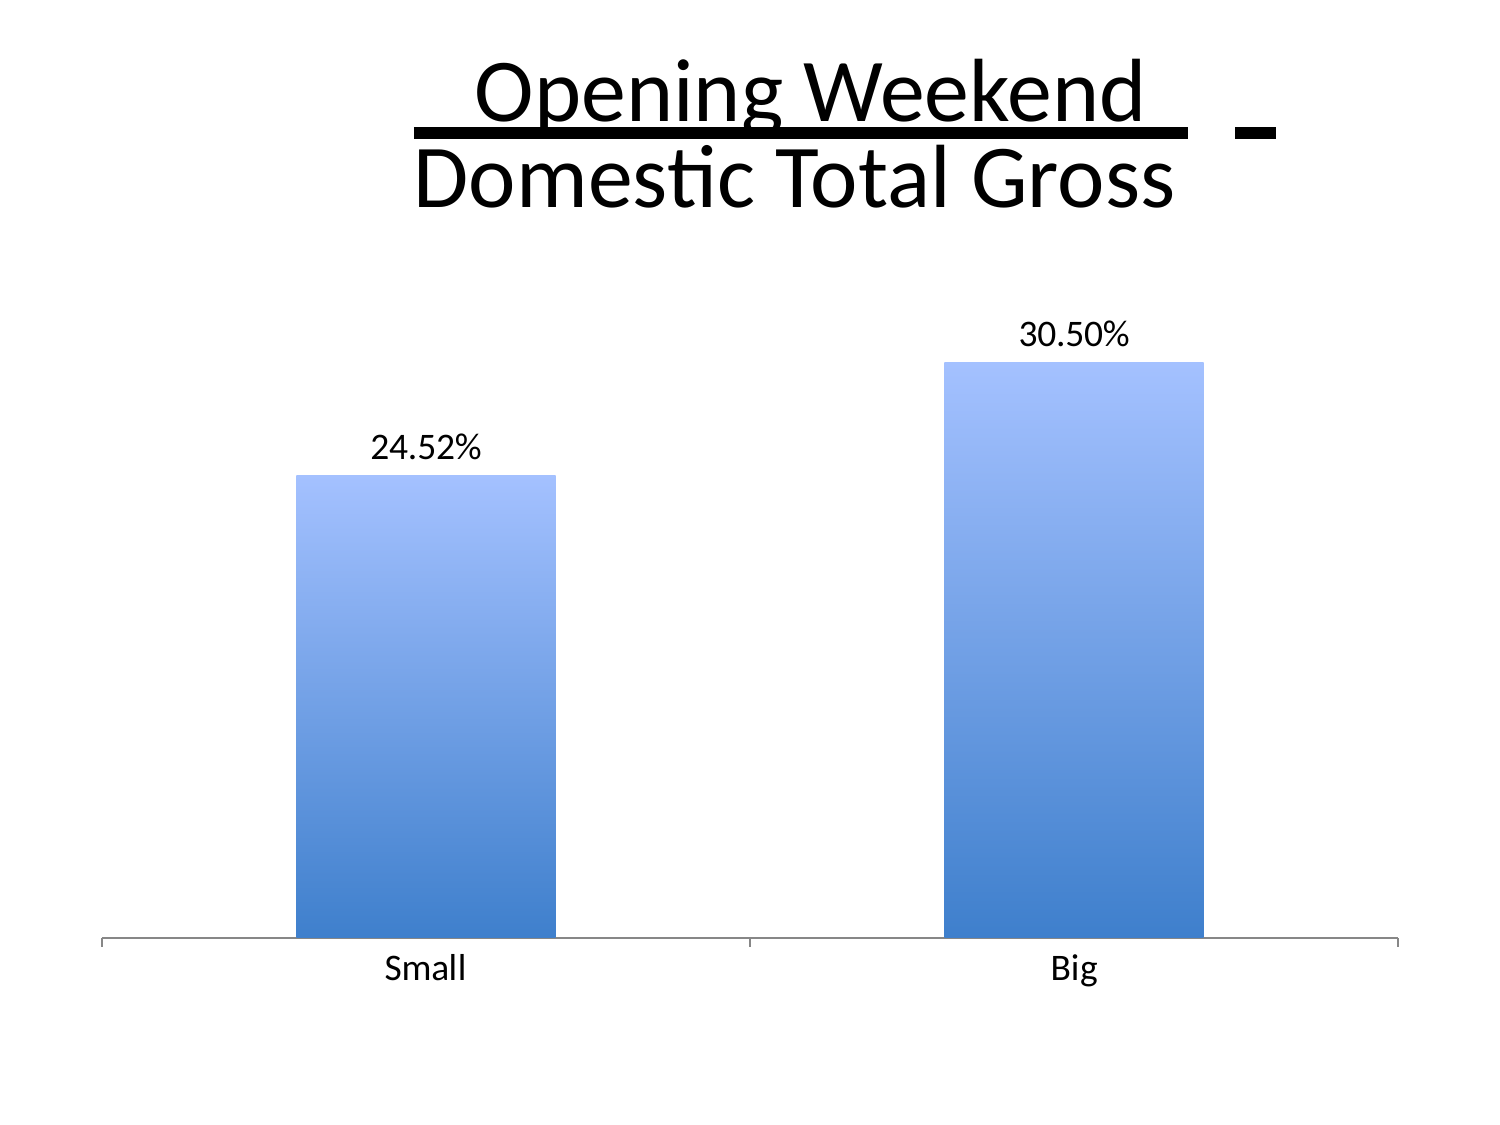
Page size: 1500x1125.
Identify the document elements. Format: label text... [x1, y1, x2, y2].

title Opening Weekend d Domestic Total Gross [75, 45, 1425, 233]
chart [74, 262, 1426, 1006]
